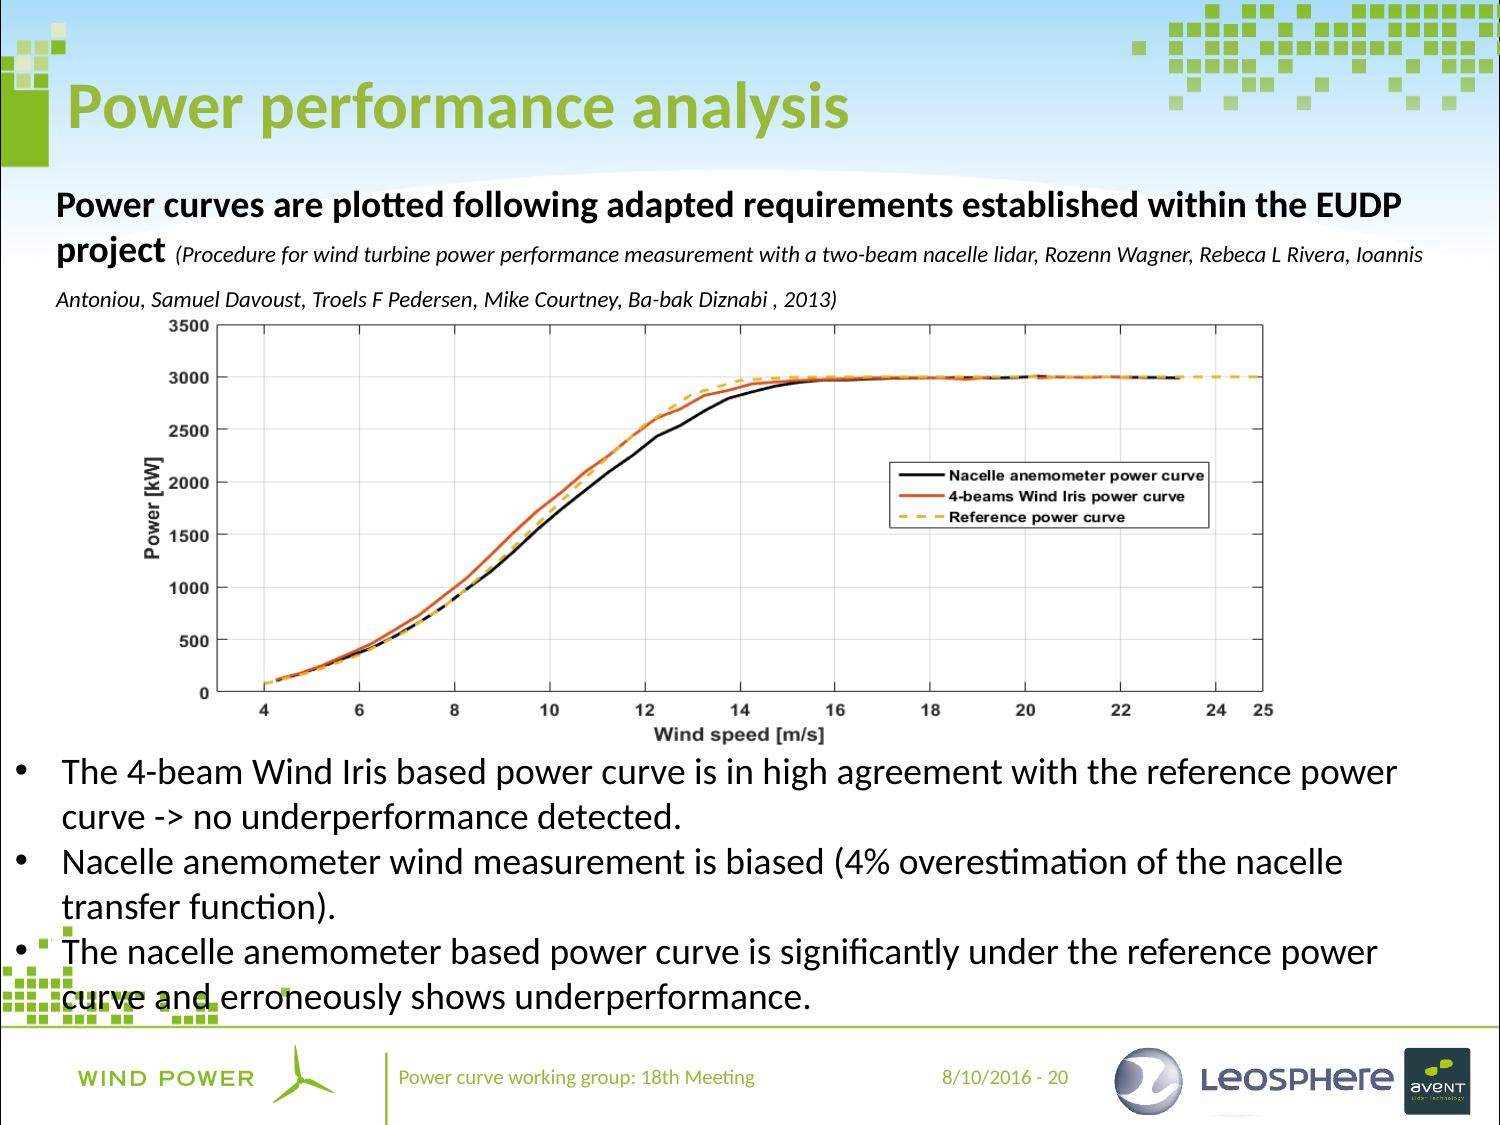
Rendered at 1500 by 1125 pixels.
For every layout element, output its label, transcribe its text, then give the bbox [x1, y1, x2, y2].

text_box Power curves are plotted following adapted requirements established within the EUDP project (Procedure for wind turbine power performance measurement with a two-beam nacelle lidar, Rozenn Wagner, Rebeca L Rivera, Ioannis Antoniou, Samuel Davoust, Troels F Pedersen, Mike Courtney, Ba-bak Diznabi , 2013) [41, 172, 1446, 413]
picture [973, 1072, 979, 1083]
picture [1059, 1072, 1065, 1083]
picture [0, 0, 1500, 1125]
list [40, 290, 1392, 745]
picture [1002, 1072, 1008, 1083]
title Power performance analysis [53, 54, 1081, 161]
text_box The 4-beam Wind Iris based power curve is in high agreement with the reference power curve -> no underperformance detected. Nacelle anemometer wind measurement is biased (4% overestimation of the nacelle transfer function). The nacelle anemometer based power curve is significantly under the reference power curve and erroneously shows underperformance. [0, 739, 1483, 1070]
